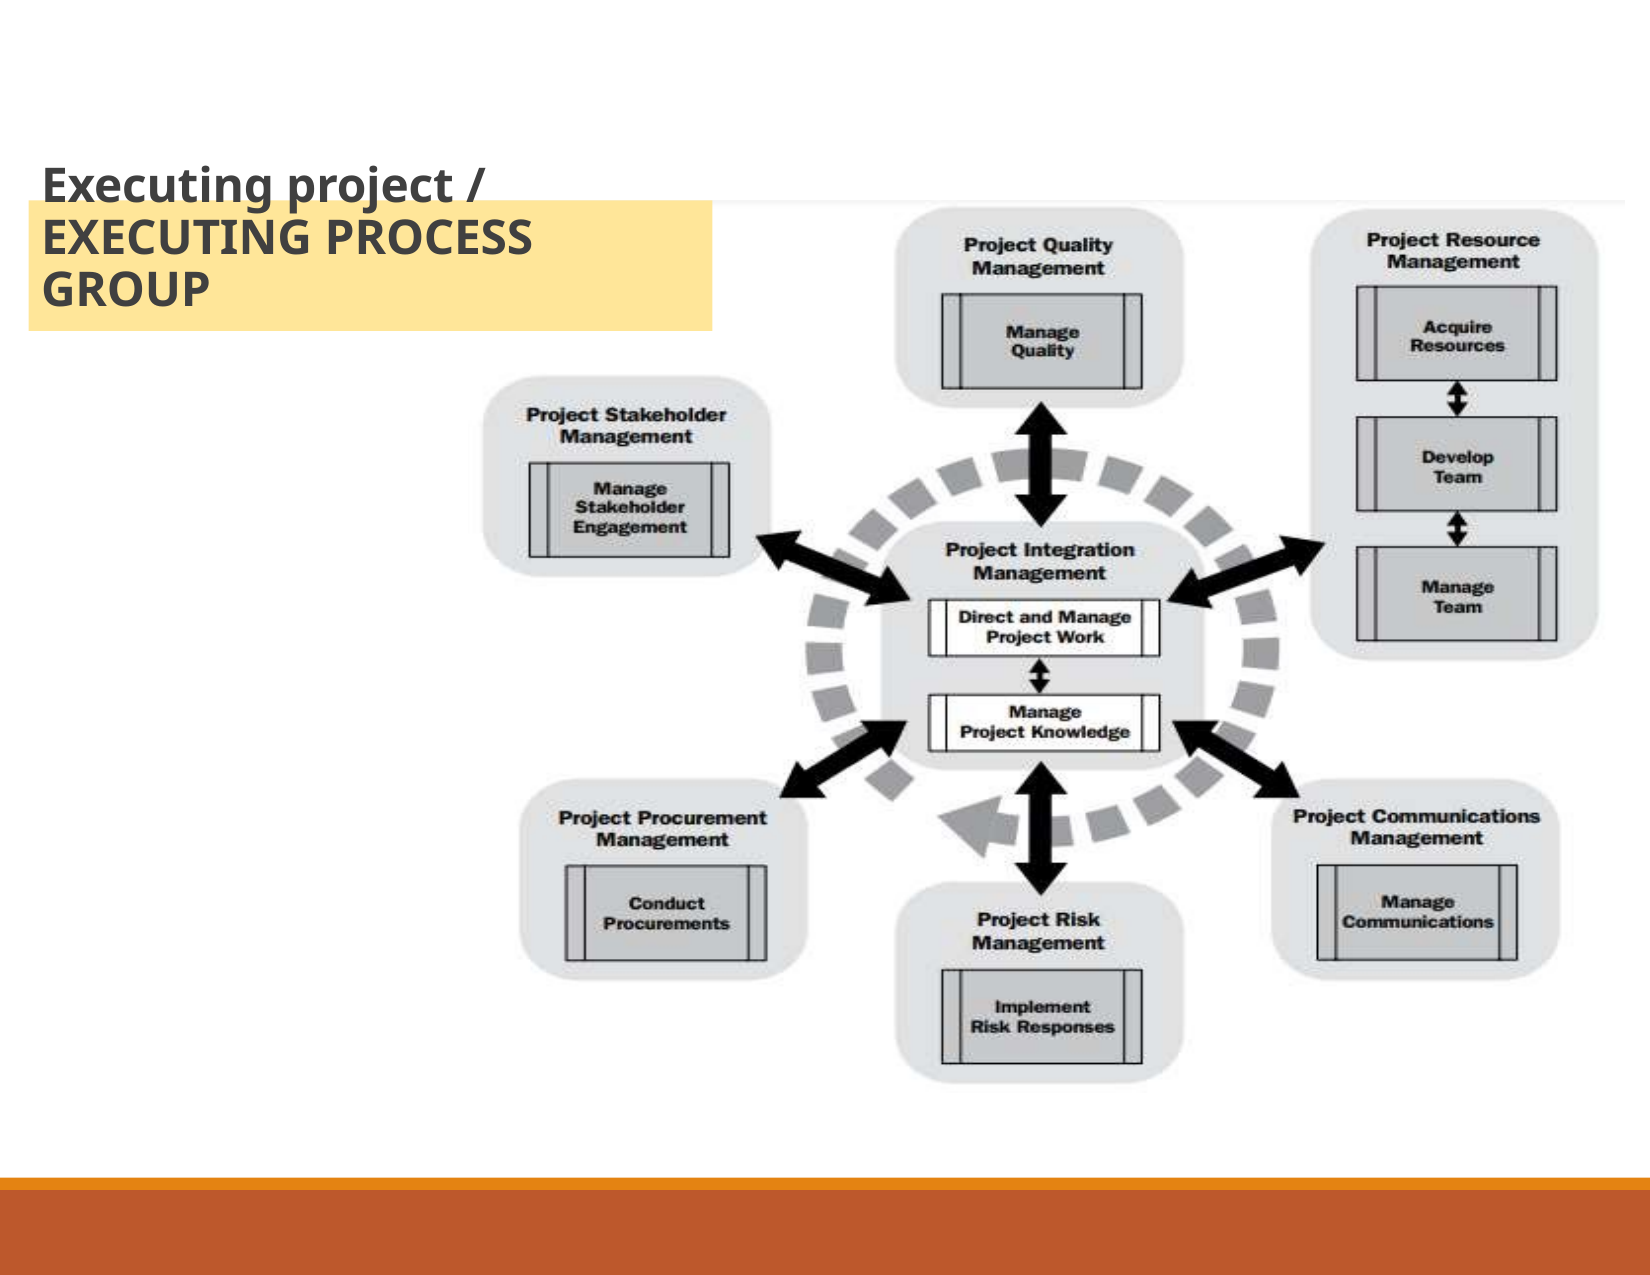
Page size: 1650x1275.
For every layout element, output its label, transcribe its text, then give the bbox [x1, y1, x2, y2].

title Executing project / EXECUTING PROCESS GROUP [38, 94, 604, 197]
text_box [28, 199, 1626, 1093]
